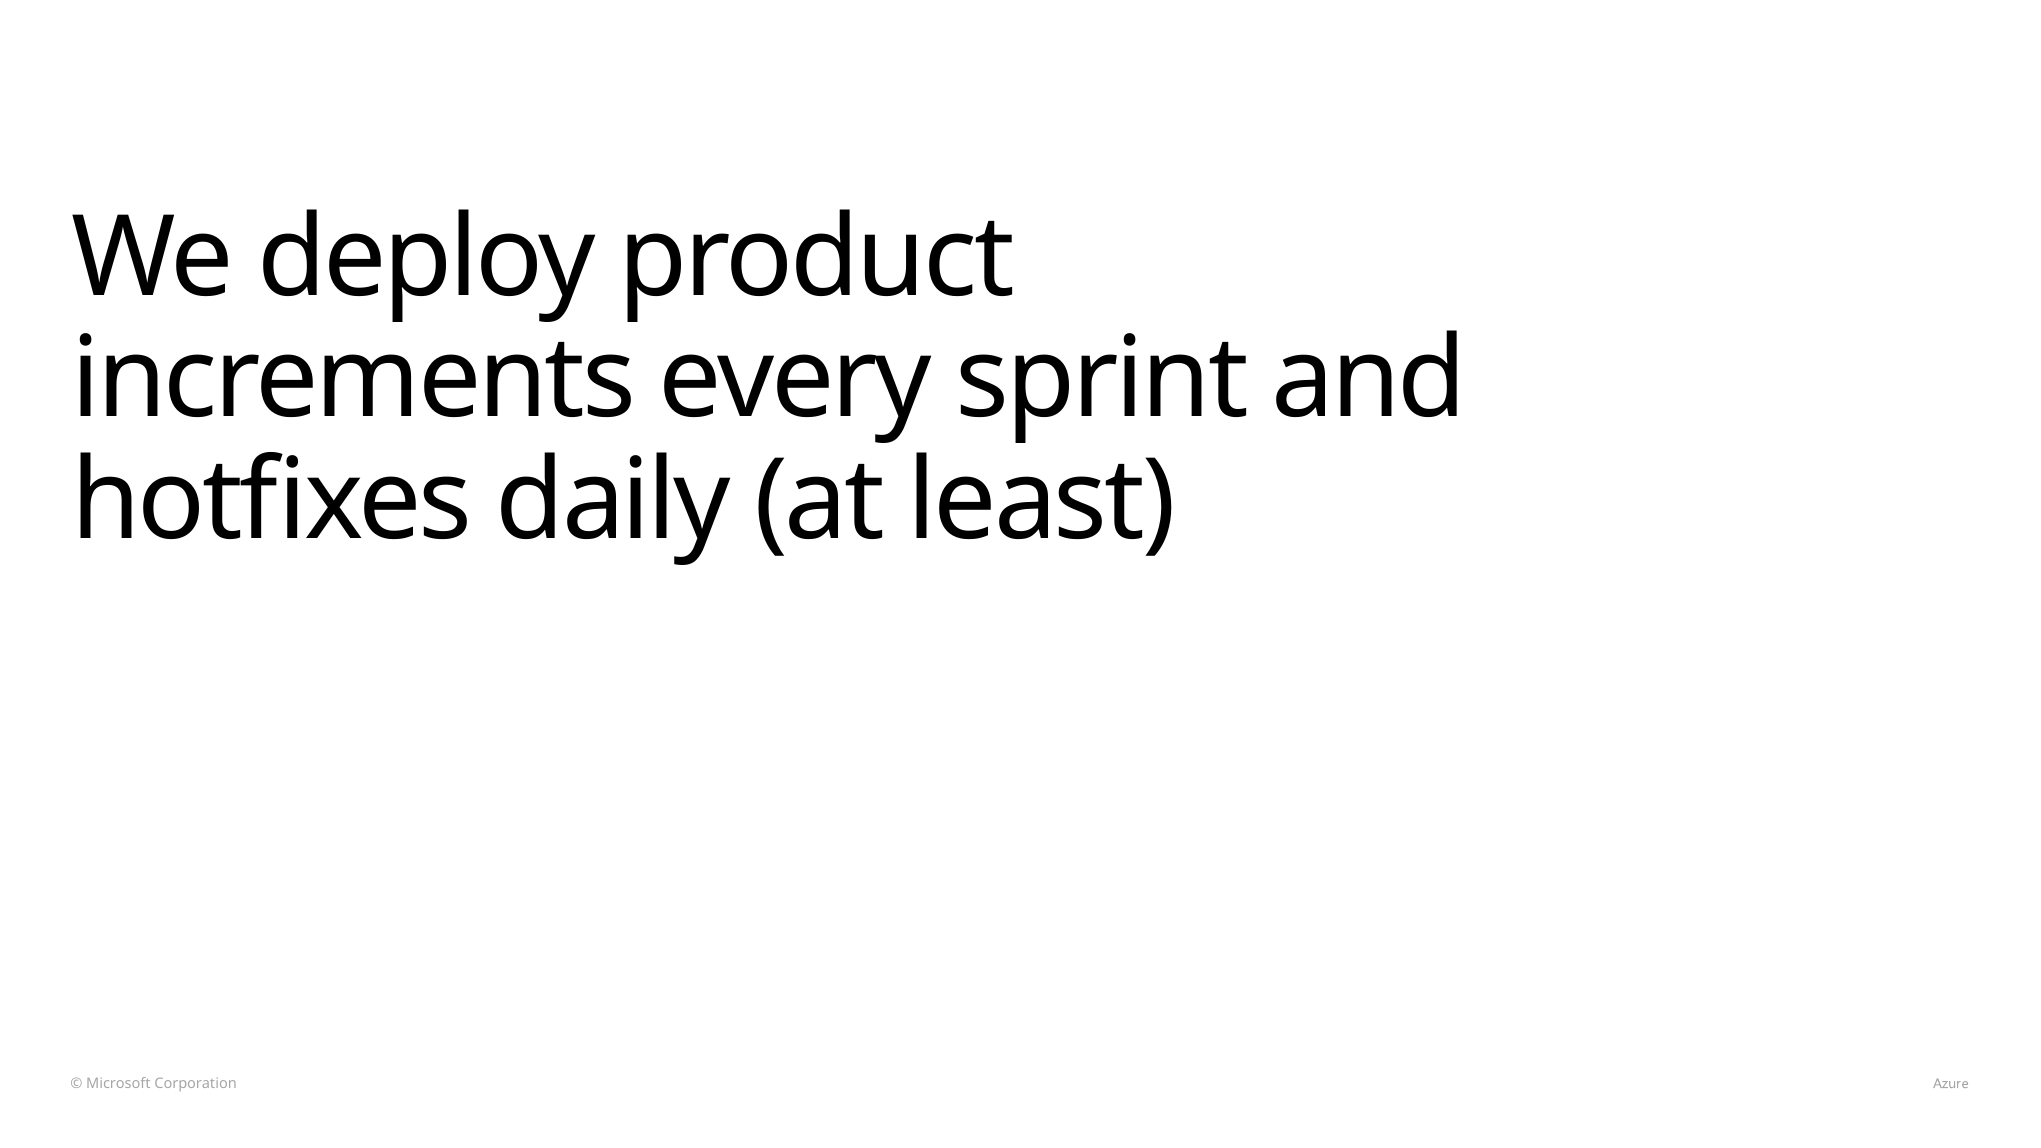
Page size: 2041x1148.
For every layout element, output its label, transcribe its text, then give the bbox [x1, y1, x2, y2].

title We deploy product increments every sprint and hotfixes daily (at least) [71, 198, 1491, 790]
